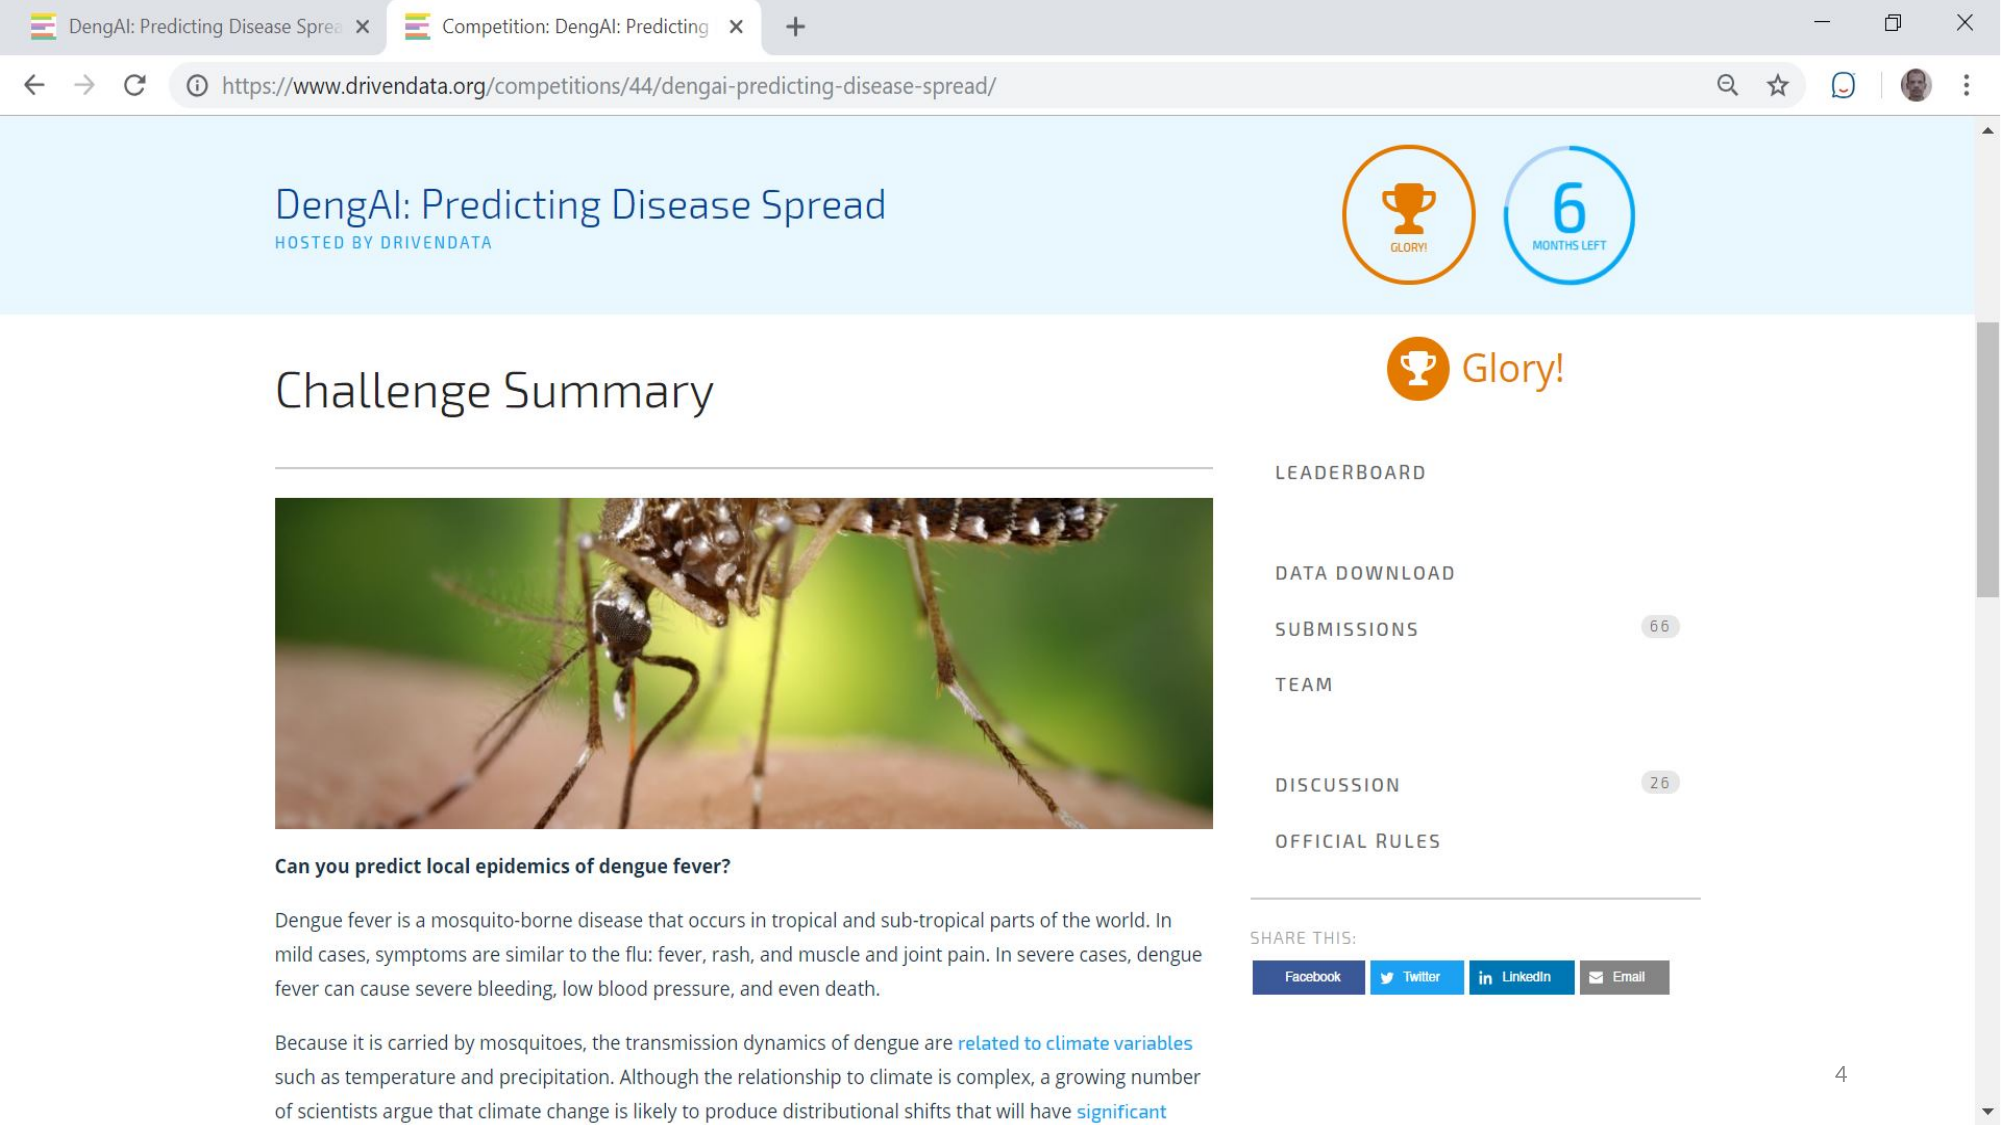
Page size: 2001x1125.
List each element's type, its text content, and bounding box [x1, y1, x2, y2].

picture [0, 0, 2001, 1125]
slide_number 4 [1412, 1042, 1863, 1103]
